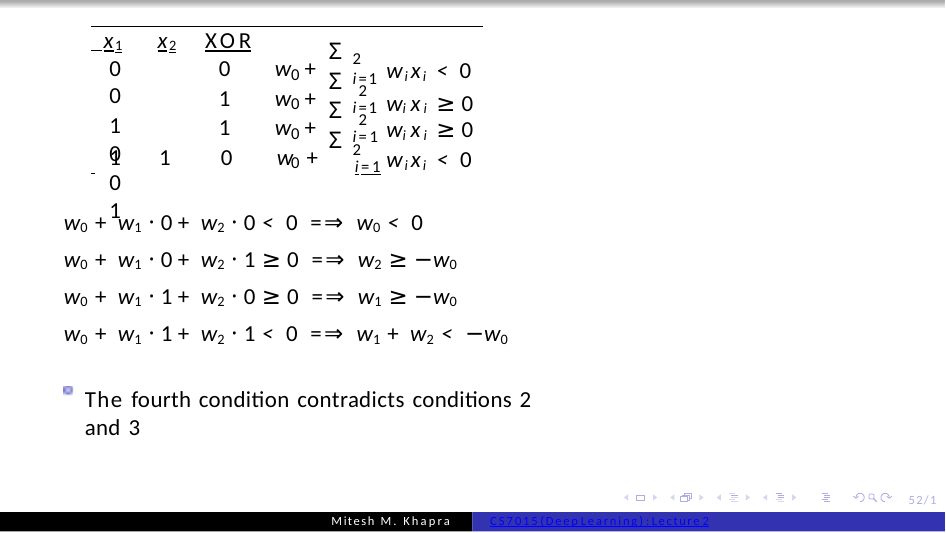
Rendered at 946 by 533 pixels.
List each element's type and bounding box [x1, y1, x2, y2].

text_box [906, 493, 942, 508]
picture [62, 385, 74, 397]
text_box [0, 511, 946, 532]
picture [0, 0, 945, 8]
text_box [57, 21, 542, 440]
